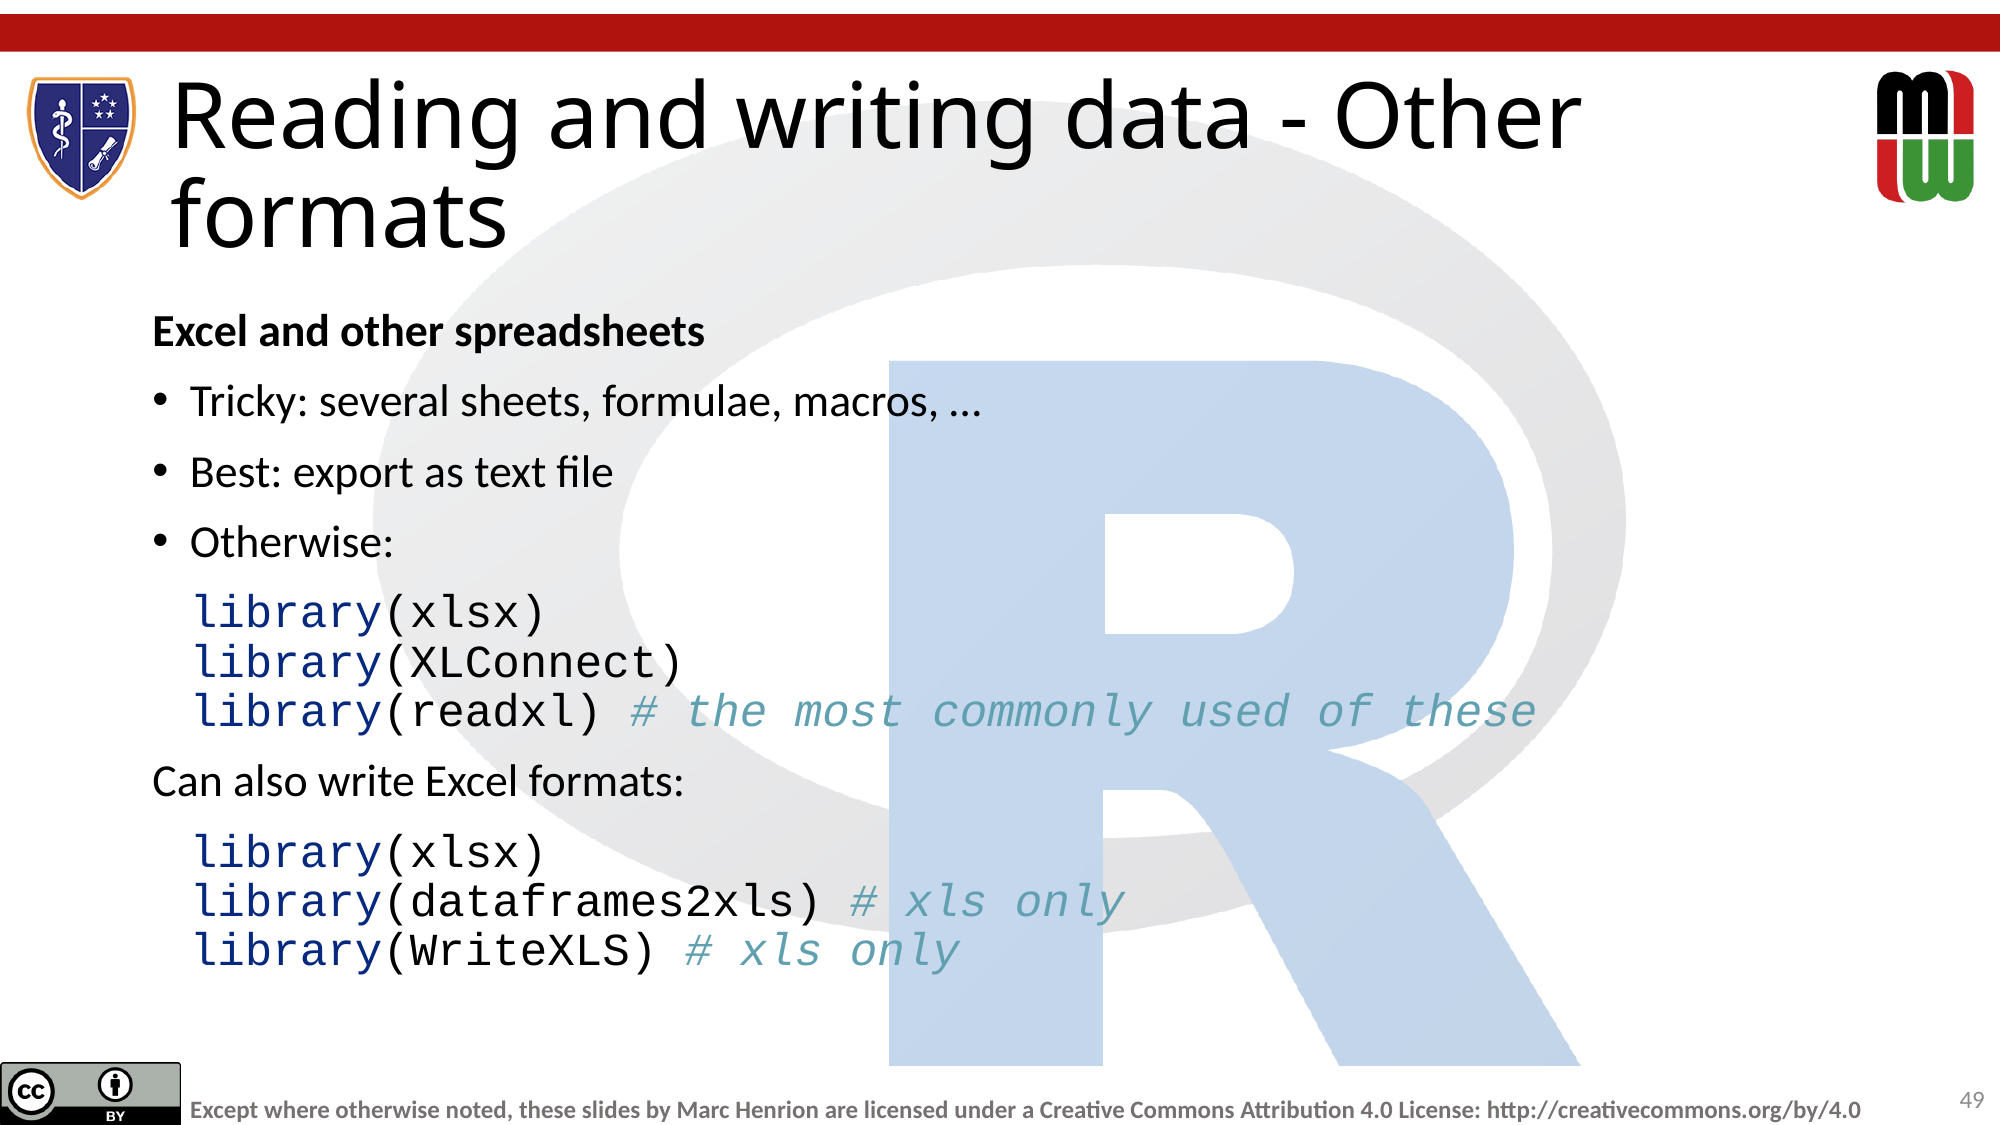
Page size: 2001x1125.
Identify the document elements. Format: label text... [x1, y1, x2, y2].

picture [0, 53, 161, 215]
slide_number 49 [1550, 1073, 2000, 1125]
title Reading and writing data - Other formats [155, 59, 1851, 278]
list Excel and other spreadsheets Tricky: several sheets, formulae, macros, … Best: export as text file Otherwise: library(xlsx) library(XLConnect) library(readxl) # the most commonly used of these Can also write Excel formats: library(xlsx) library(dataframes2xls) # xls only library(WriteXLS) # xls only [137, 299, 1863, 1066]
picture [0, 1062, 181, 1125]
